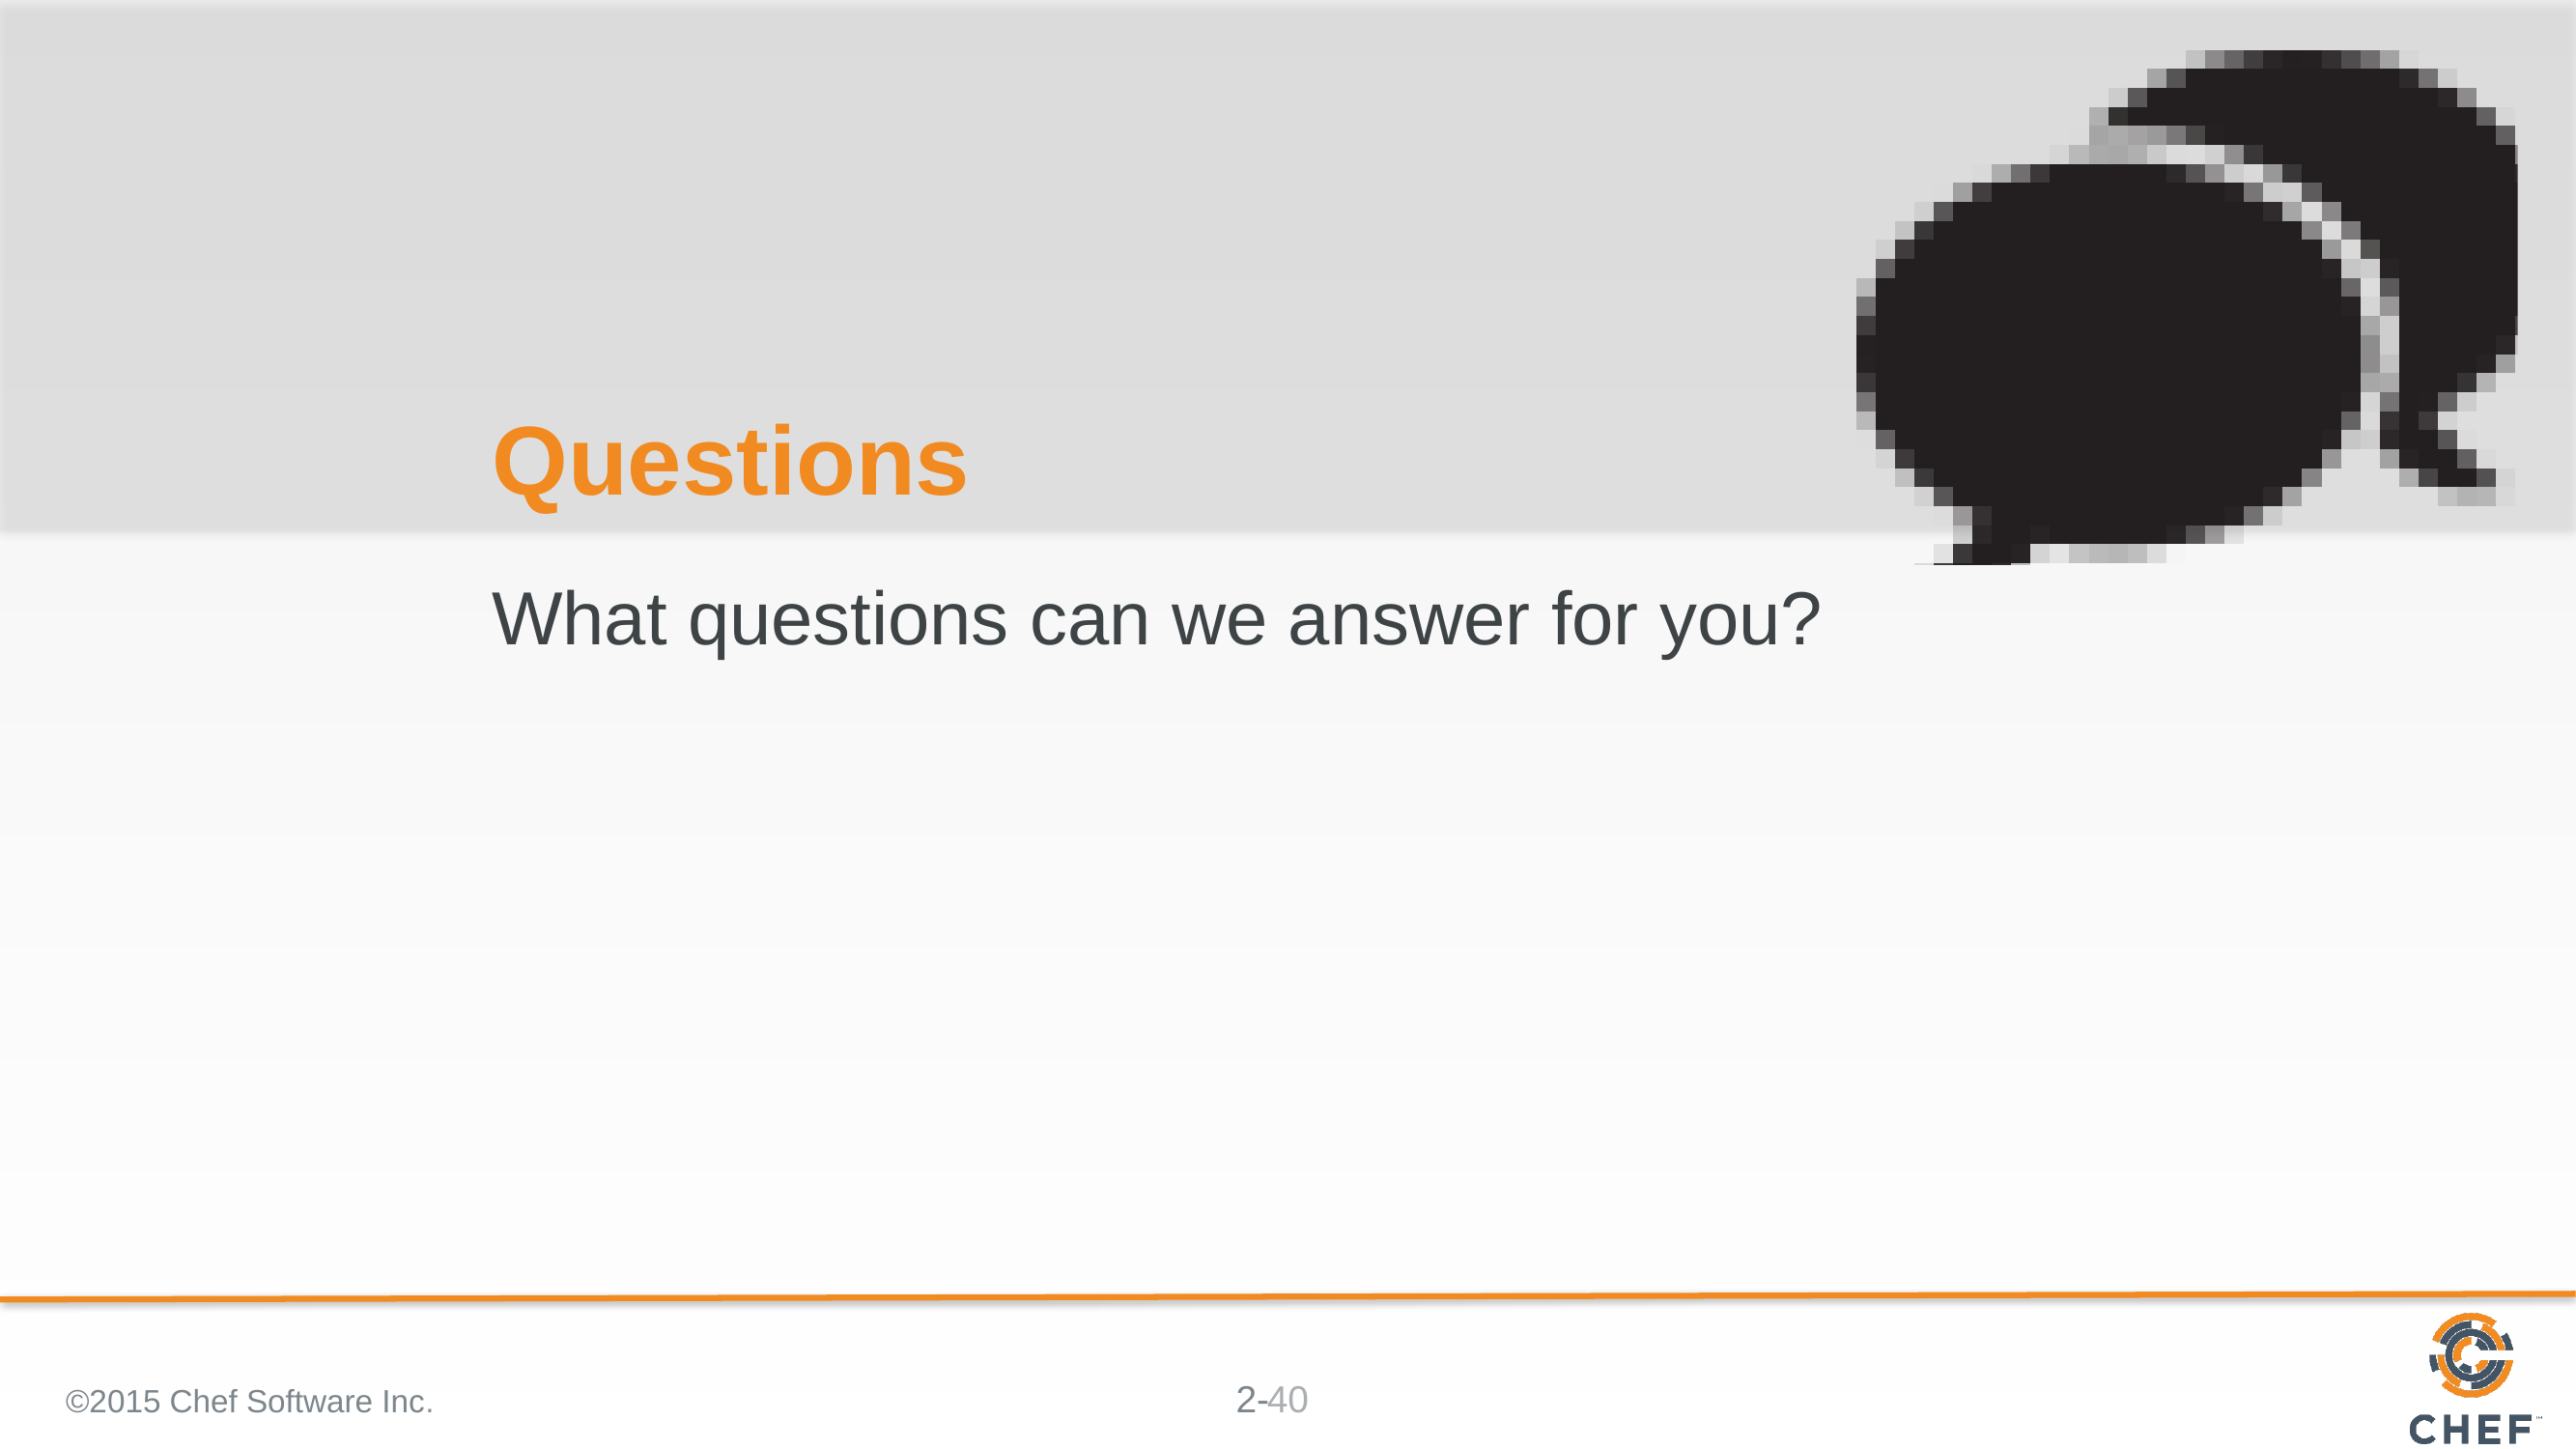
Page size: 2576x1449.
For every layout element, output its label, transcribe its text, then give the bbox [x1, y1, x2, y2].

footer ©2015 Chef Software Inc. [51, 1359, 952, 1440]
title Questions [477, 395, 2217, 531]
slide_number 40 [998, 1359, 1578, 1437]
subtitle What questions can we answer for you? [477, 554, 2217, 959]
picture [2399, 1297, 2550, 1449]
